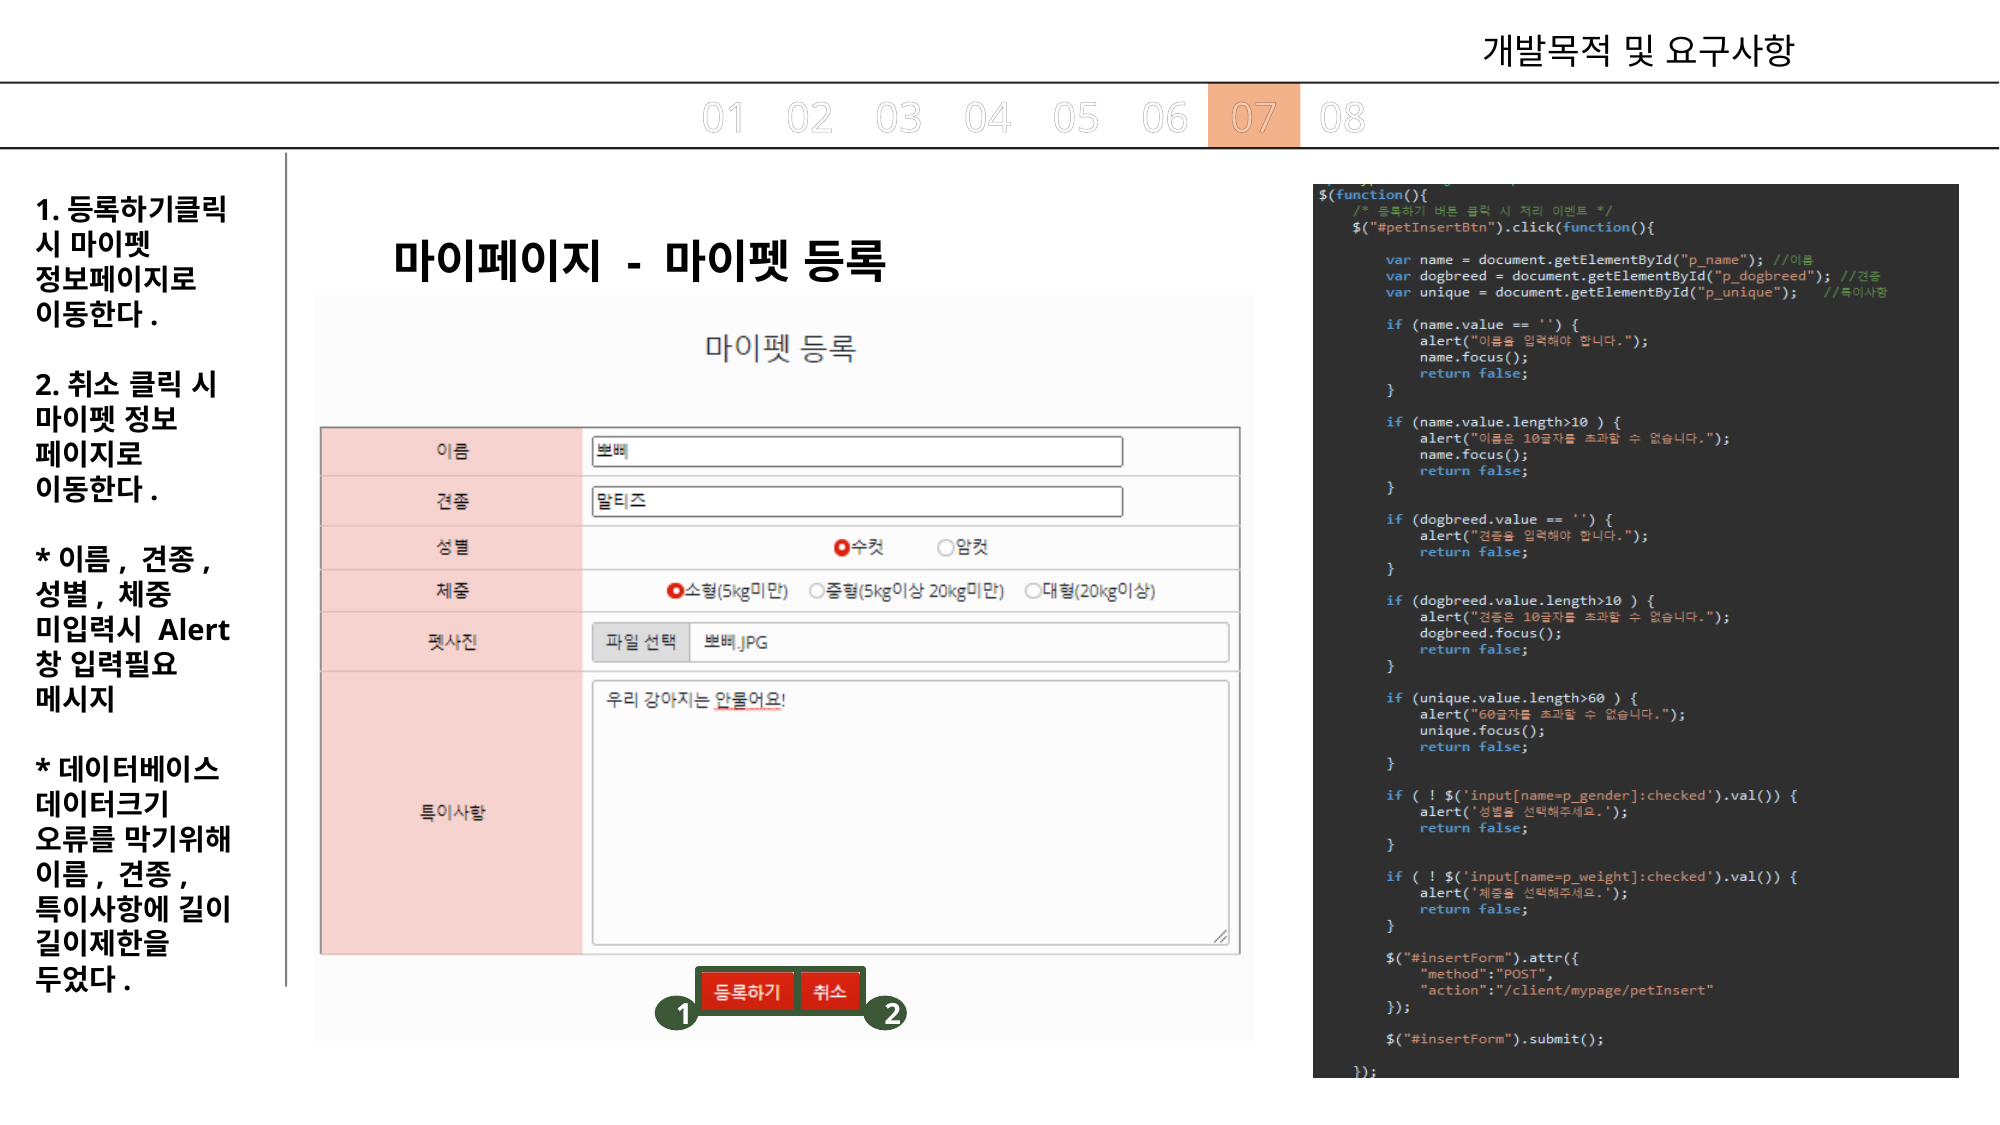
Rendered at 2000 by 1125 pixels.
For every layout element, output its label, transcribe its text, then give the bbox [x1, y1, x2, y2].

text_box 개발목적 및 요구사항 [1407, 22, 1812, 80]
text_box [680, 93, 1394, 147]
text_box 마이페이지 - 마이펫 등록 [378, 225, 1255, 293]
picture [313, 294, 1255, 1047]
text_box 1.등록하기클릭 시 마이펫 정보페이지로 이동한다. 2.취소 클릭 시 마이펫 정보 페이지로 이동한다. *이름, 견종, 성별, 체중 미입력시 Alert창 입력필요 메시지 *데이터베이스 데이터크기 오류를 막기위해 이름, 견종, 특이사항에 길이 길이제한을 두었다. [20, 184, 257, 567]
picture [1312, 183, 1959, 1078]
text_box 1.등록하기클릭 시 마이펫 정보페이지로 이동한다. 2.취소 클릭 시 마이펫 정보 페이지로 이동한다. *이름, 견종, 성별, 체중 미입력시 Alert창 입력필요 메시지 *데이터베이스 데이터크기 오류를 막기위해 이름, 견종, 특이사항에 길이 길이제한을 두었다. [20, 580, 257, 1004]
